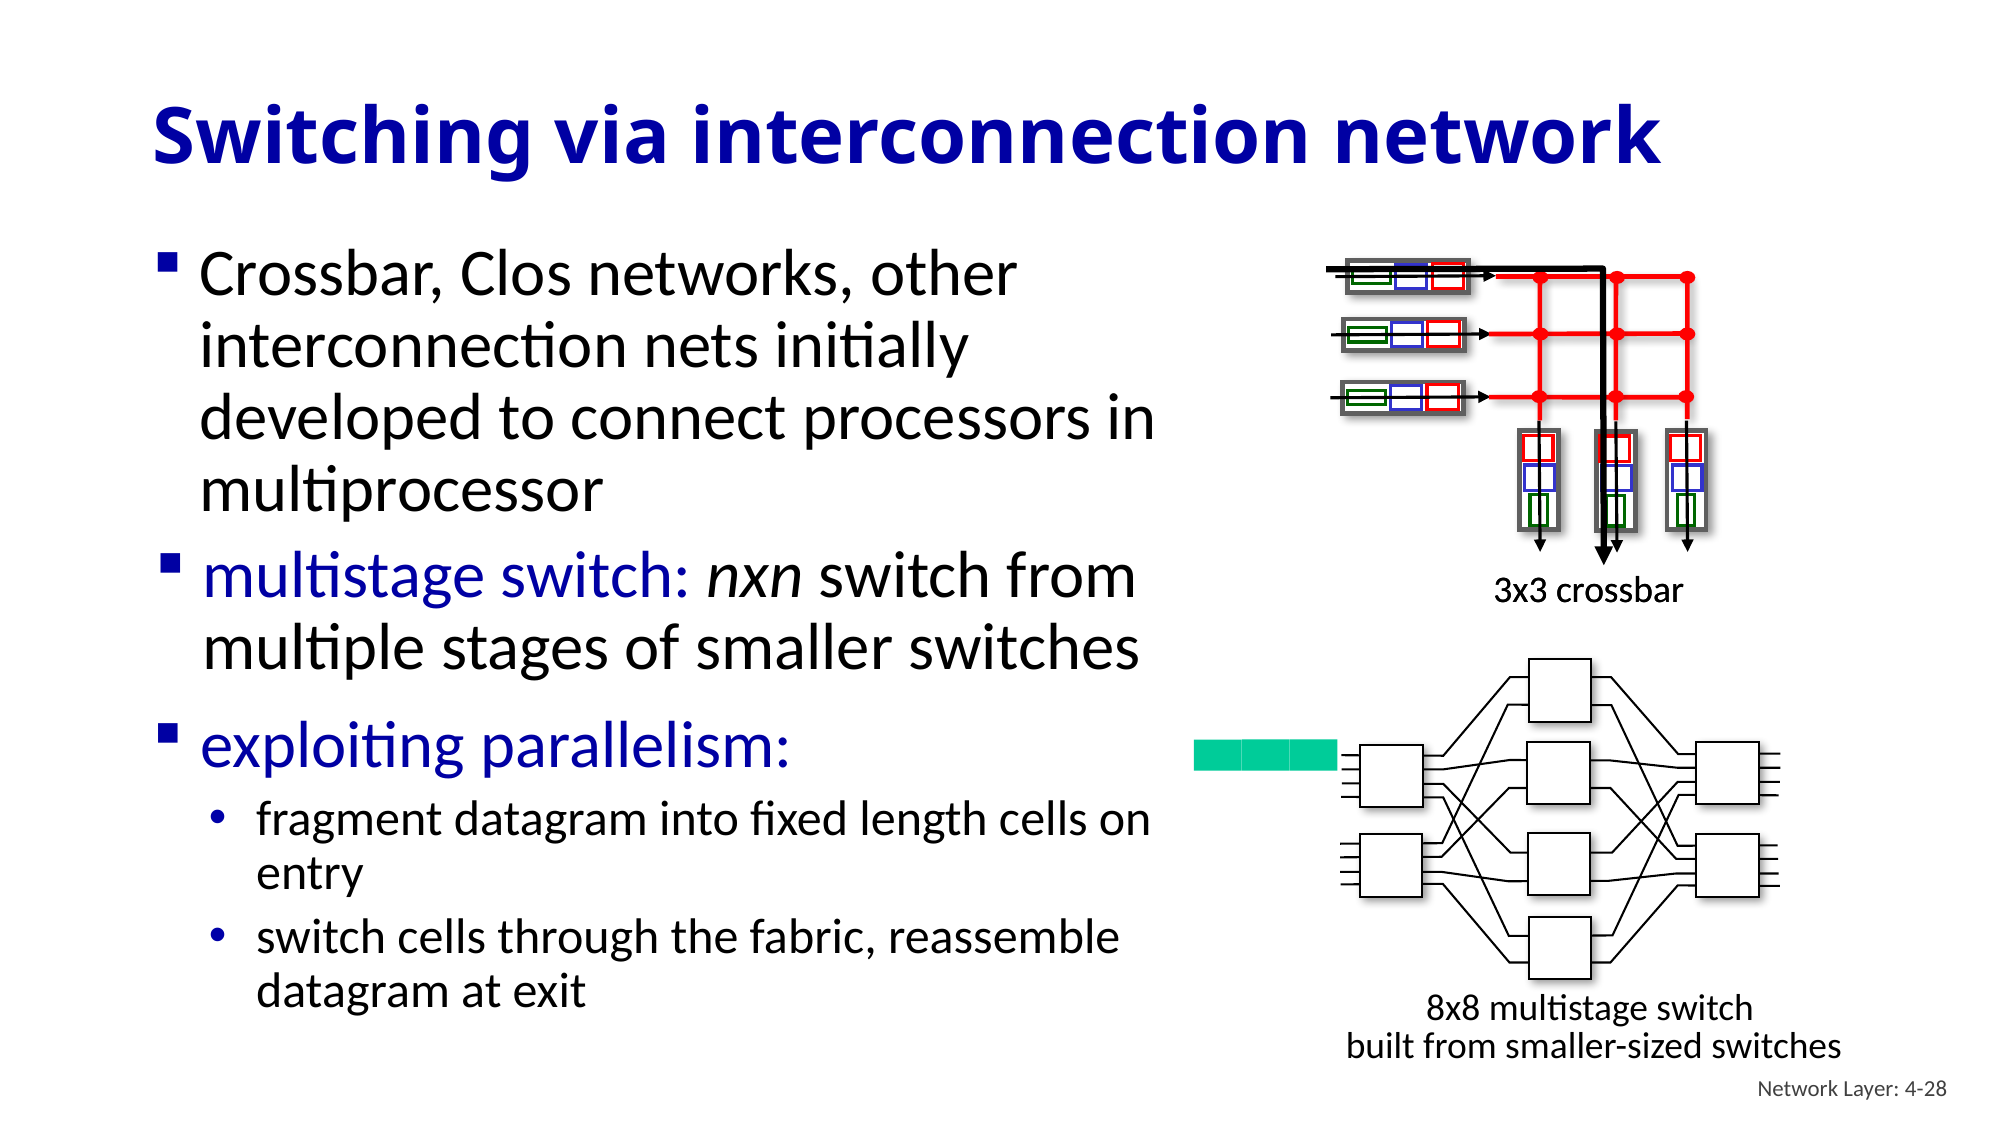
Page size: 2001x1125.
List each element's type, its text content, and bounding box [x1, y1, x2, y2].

text_box 3x3 crossbar [1478, 566, 1700, 618]
text_box exploiting parallelism: fragment datagram into fixed length cells on entry switch cells through the fabric, reassemble datagram at exit [127, 702, 1190, 1050]
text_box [1325, 260, 1707, 566]
list Crossbar, Clos networks, other interconnection nets initially developed to connect processors in multiprocessor [126, 230, 1190, 1068]
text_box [1328, 659, 1861, 1076]
text_box [1241, 739, 1289, 771]
title Switching via interconnection network [137, 65, 1863, 213]
text_box multistage switch: nxn switch from multiple stages of smaller switches [129, 531, 1192, 712]
text_box [1289, 739, 1328, 771]
text_box [1193, 739, 1241, 771]
slide_number Network Layer: 4- [1512, 1056, 1963, 1117]
